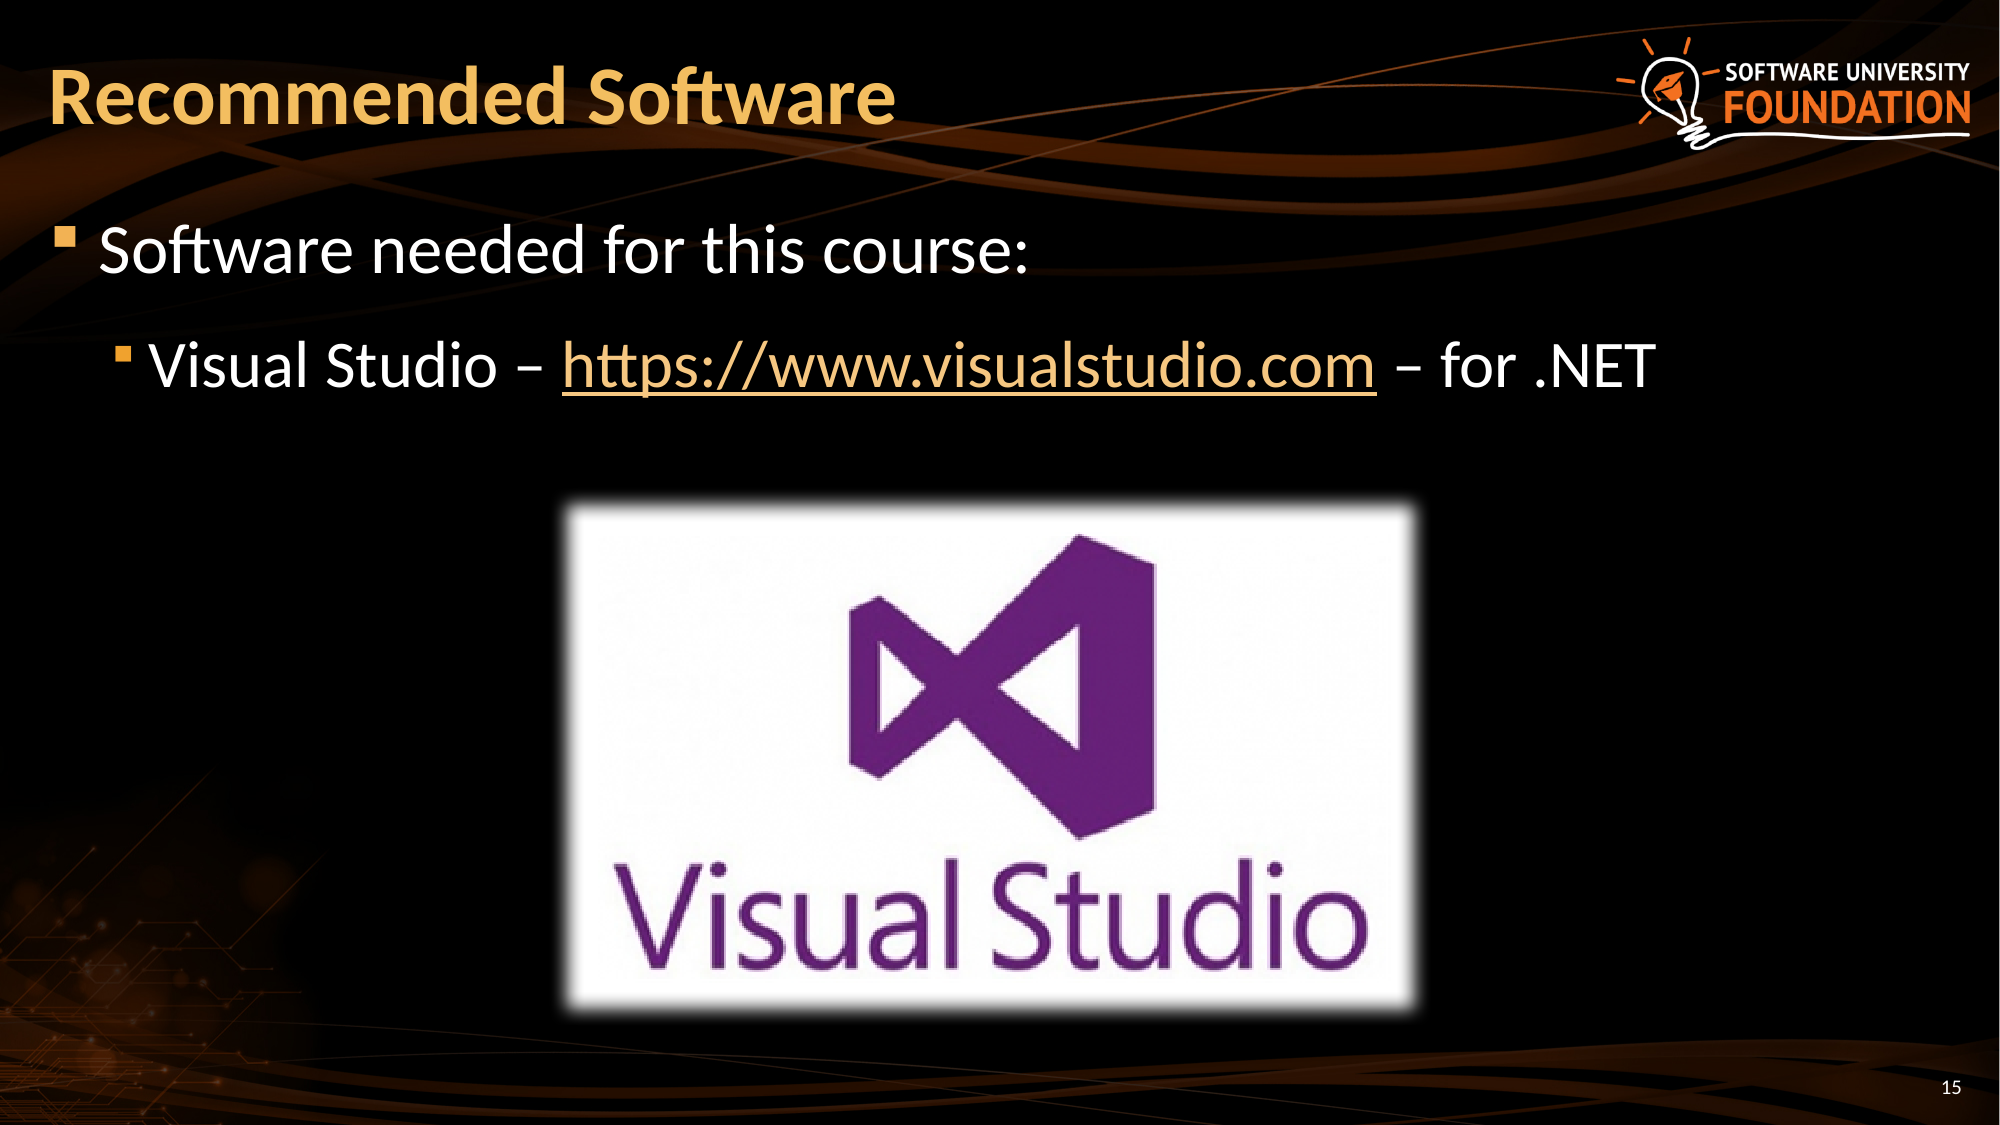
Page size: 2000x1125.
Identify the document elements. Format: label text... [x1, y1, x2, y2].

title Recommended Software [30, 6, 1602, 189]
picture [0, 0, 2000, 1125]
list Software needed for this course: Visual Studio – https://www.visualstudio.com – for .NET [31, 188, 1968, 1103]
